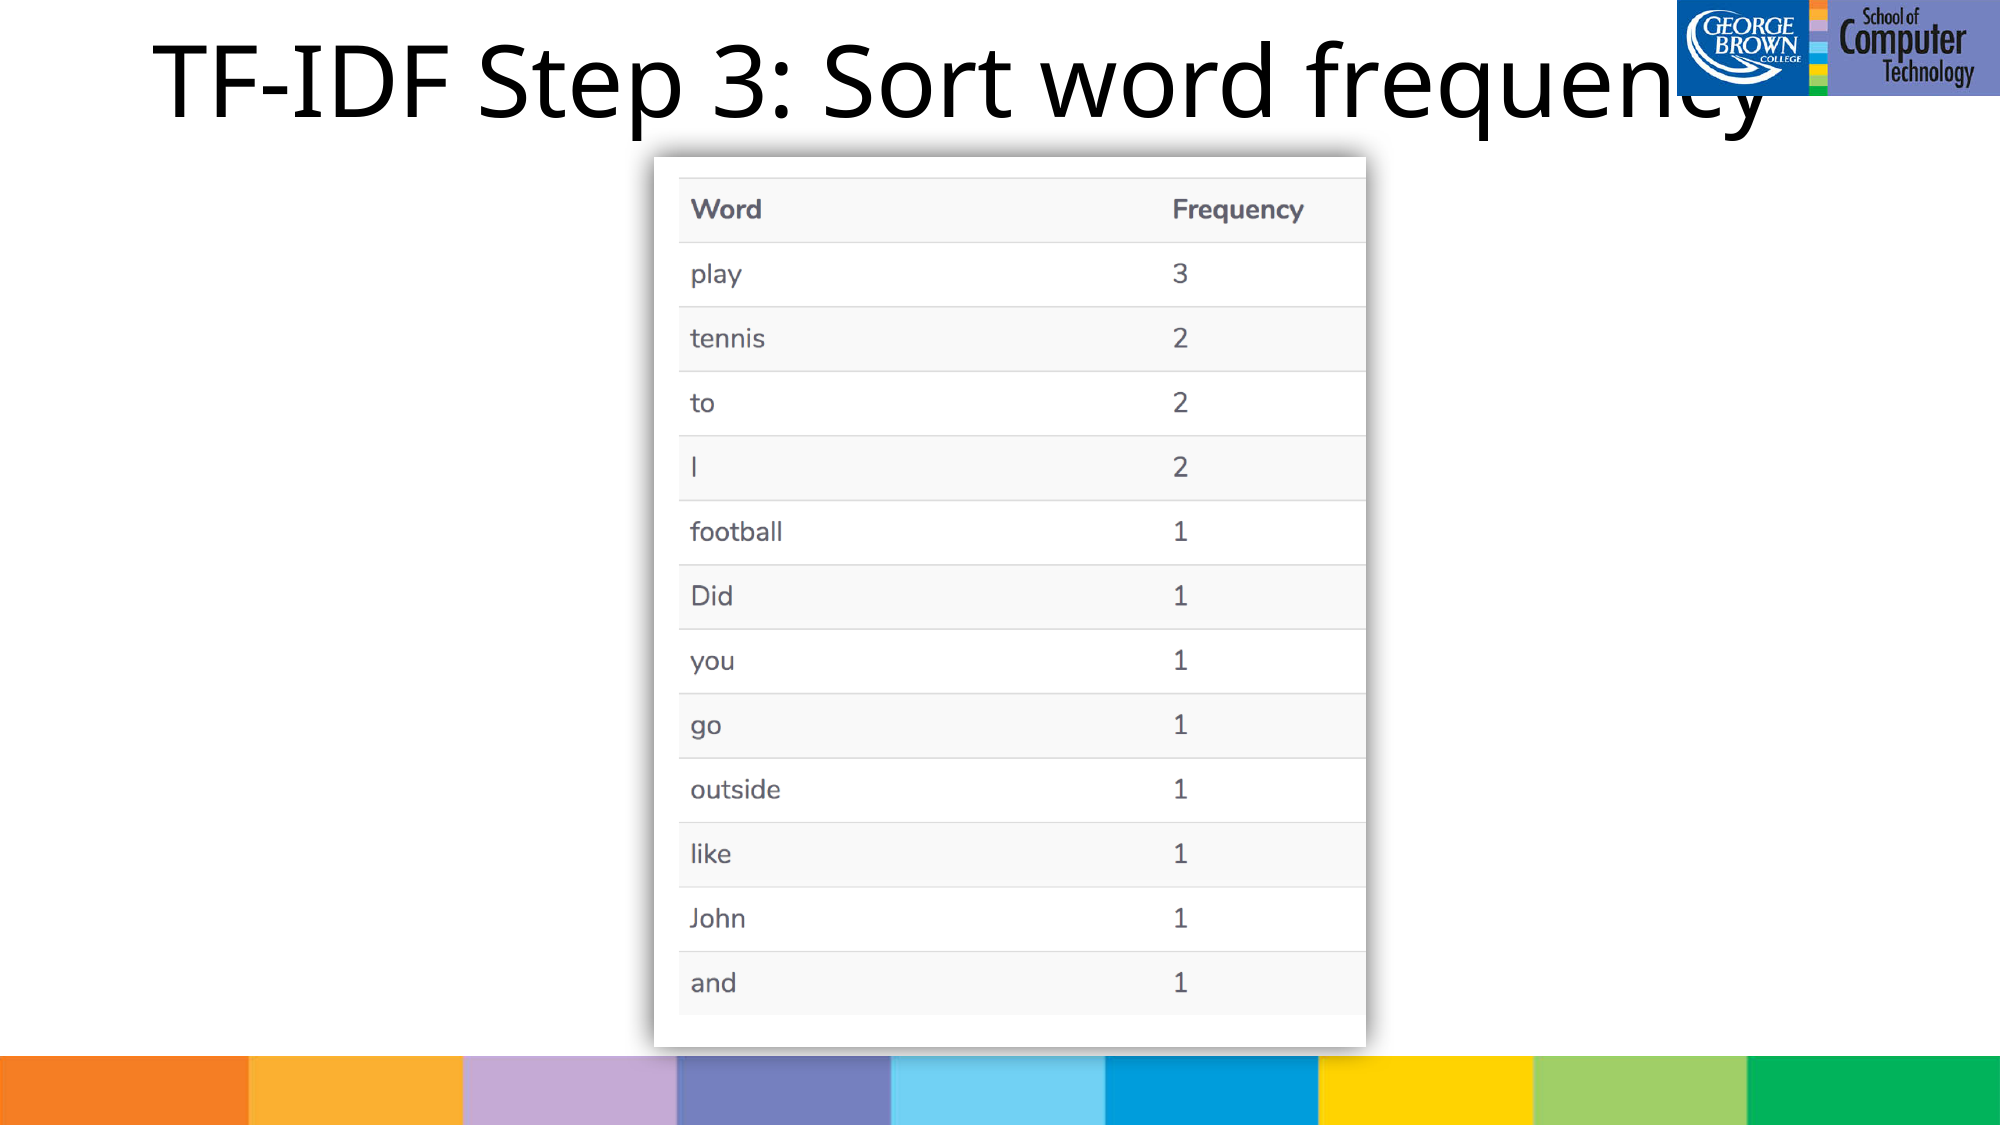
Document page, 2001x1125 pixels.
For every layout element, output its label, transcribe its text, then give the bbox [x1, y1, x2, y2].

title TF-IDF Step 3: Sort word frequency [137, 0, 1863, 194]
picture [1677, 0, 2000, 96]
picture [654, 157, 1366, 1047]
picture [1318, 1056, 2000, 1125]
picture [0, 1056, 1105, 1125]
